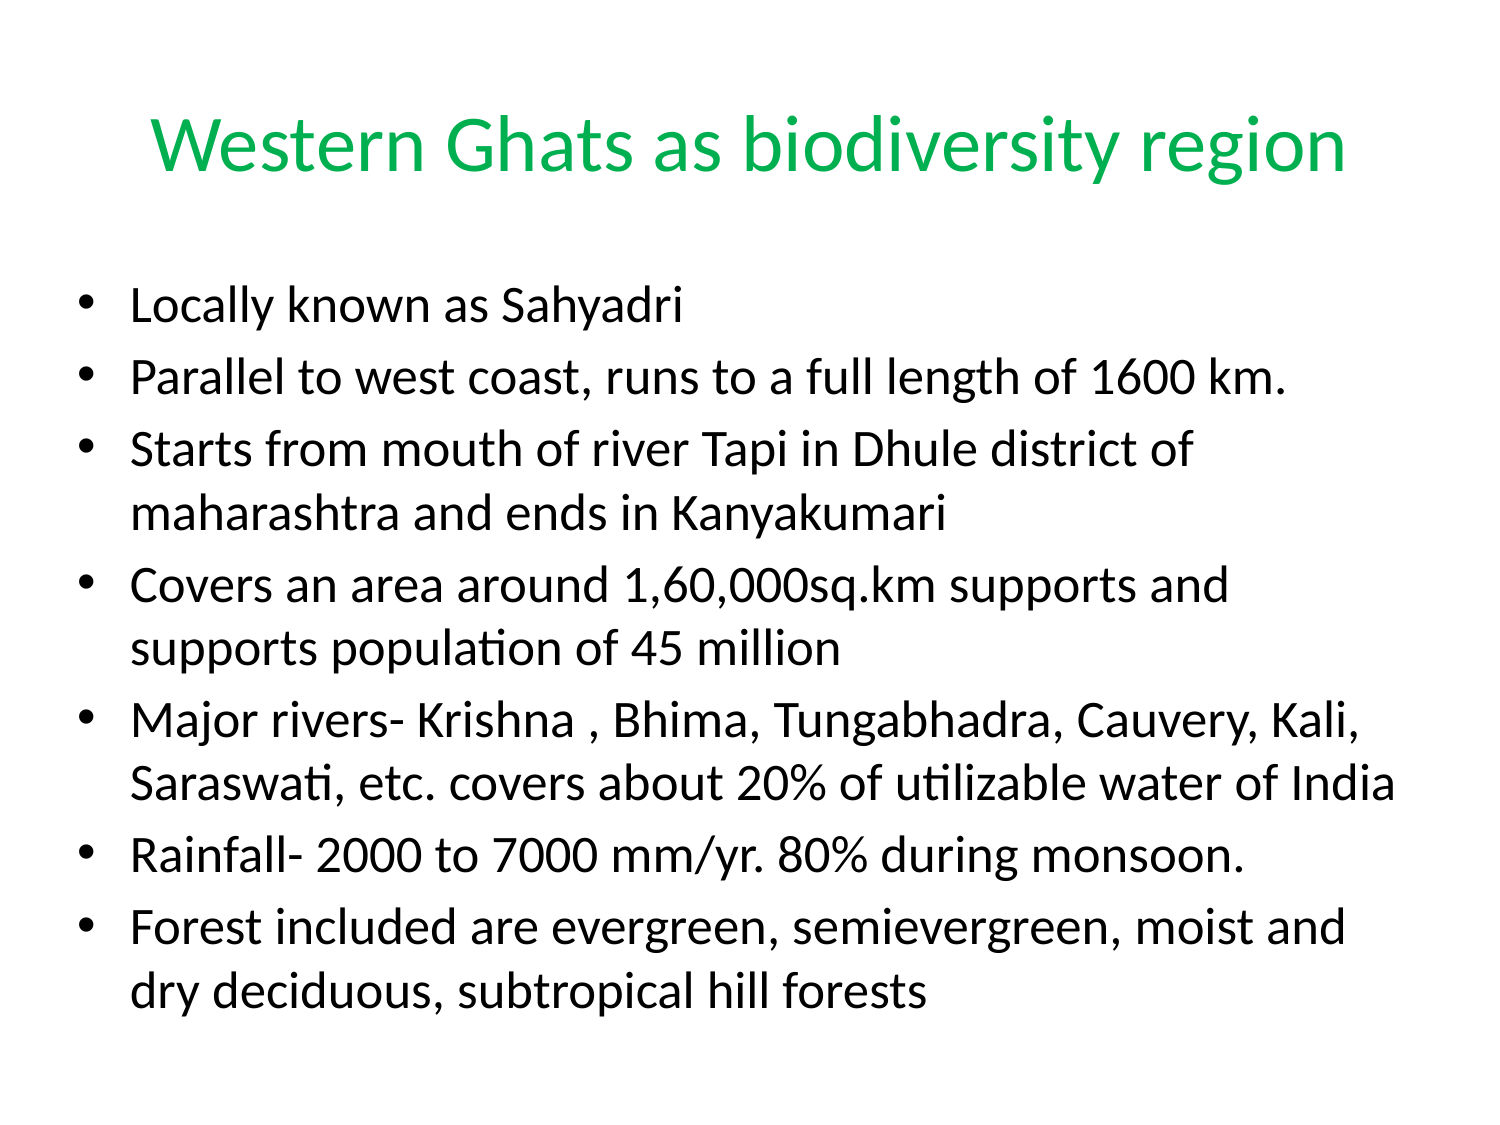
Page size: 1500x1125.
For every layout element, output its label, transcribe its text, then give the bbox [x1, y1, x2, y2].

title Western Ghats as biodiversity region [75, 45, 1425, 233]
list Locally known as Sahyadri Parallel to west coast, runs to a full length of 1600 km. Starts from mouth of river Tapi in Dhule district of maharashtra and ends in Kanyakumari Covers an area around 1,60,000sq.km supports and supports population of 45 million Major rivers- Krishna , Bhima, Tungabhadra, Cauvery, Kali, Saraswati, etc. covers about 20% of utilizable water of India Rainfall- 2000 to 7000 mm/yr. 80% during monsoon. Forest included are evergreen, semievergreen, moist and dry deciduous, subtropical hill forests [62, 262, 1425, 1075]
